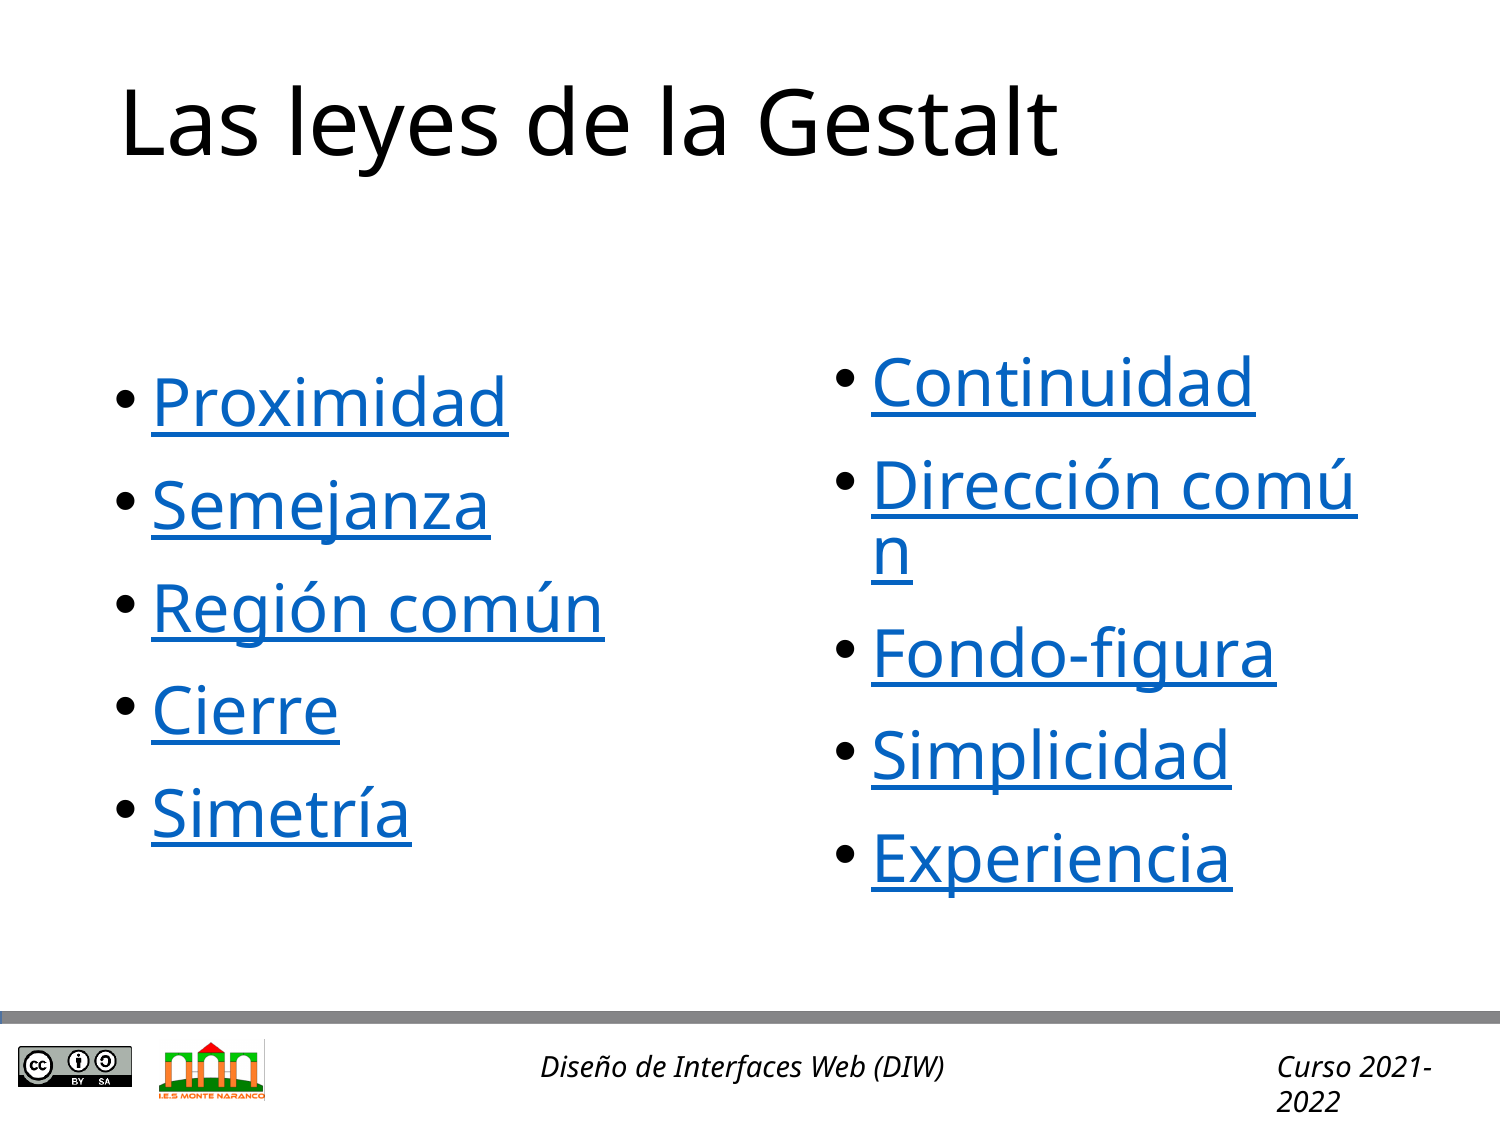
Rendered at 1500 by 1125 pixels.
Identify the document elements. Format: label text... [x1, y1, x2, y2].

picture [1297, 1093, 1305, 1102]
list Proximidad Semejanza Región común Cierre Simetría [99, 354, 676, 878]
text_box Continuidad Dirección común Fondo-figura Simplicidad Experiencia [818, 333, 1395, 898]
title Las leyes de la Gestalt [103, 16, 1397, 235]
picture [0, 904, 1500, 1102]
